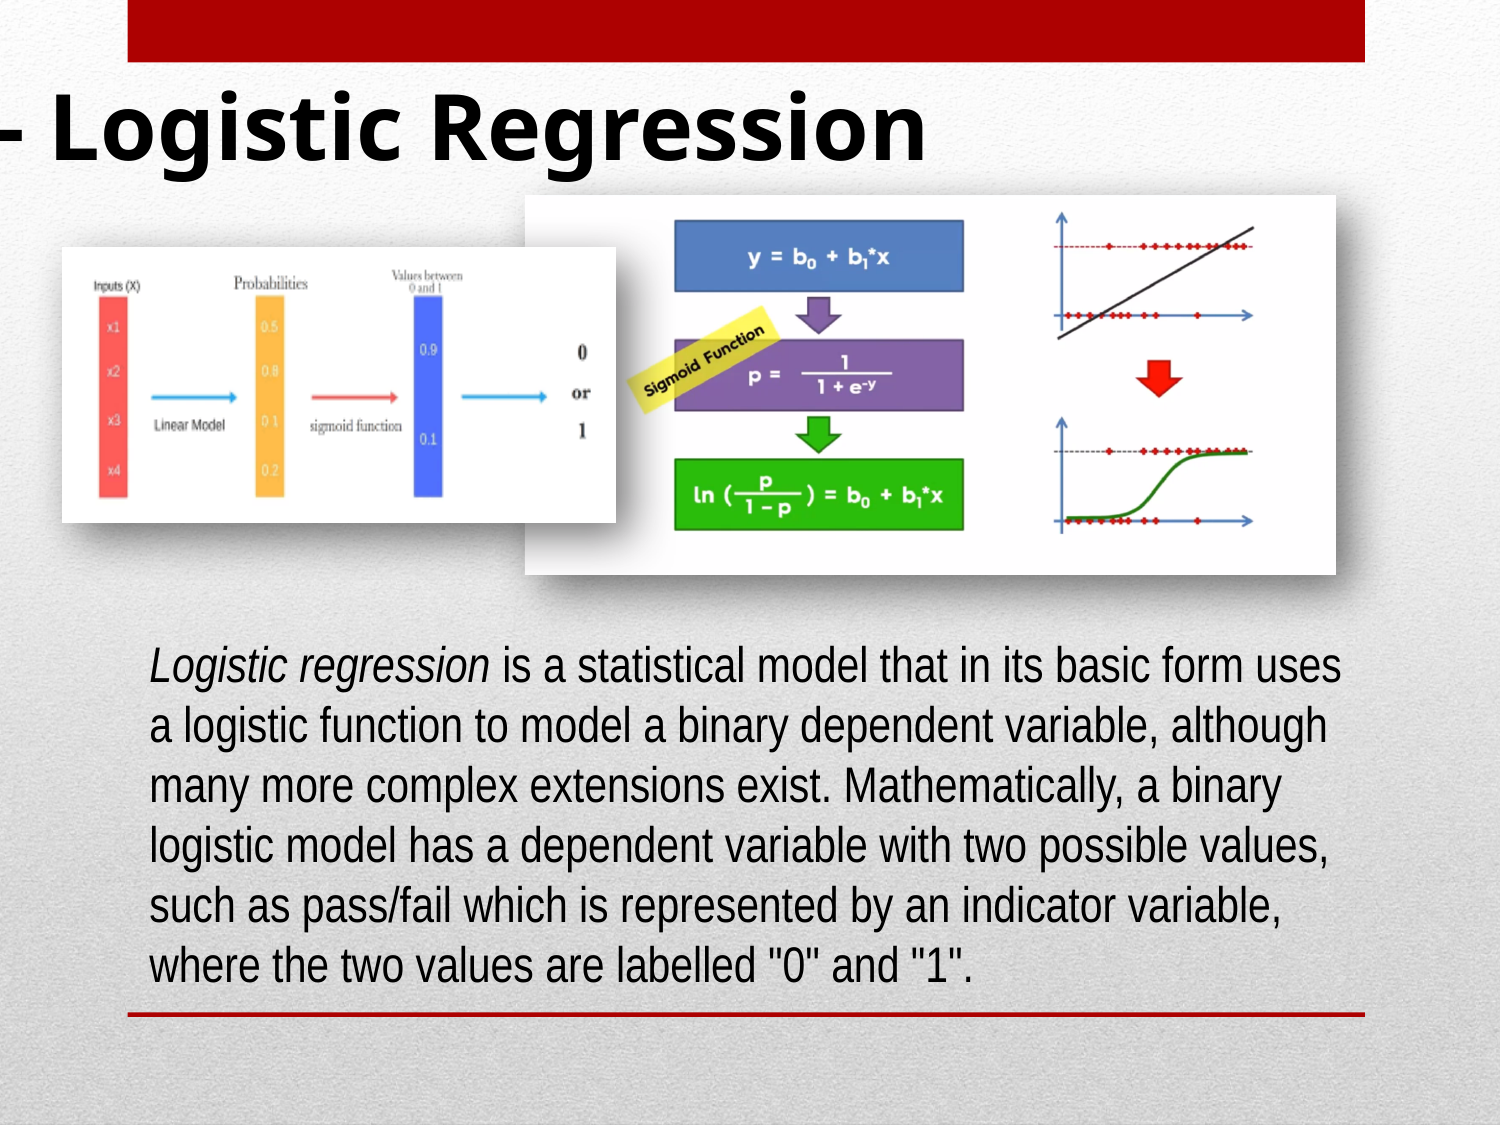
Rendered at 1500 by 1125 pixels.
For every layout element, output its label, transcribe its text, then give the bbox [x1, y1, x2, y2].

text_box - Logistic Regression [0, 61, 946, 186]
picture [61, 194, 1337, 576]
text_box Logistic regression is a statistical model that in its basic form uses a logistic function to model a binary dependent variable, although many more complex extensions exist. Mathematically, a binary logistic model has a dependent variable with two possible values, such as pass/fail which is represented by an indicator variable, where the two values are labelled "0" and "1". [134, 624, 1363, 1000]
